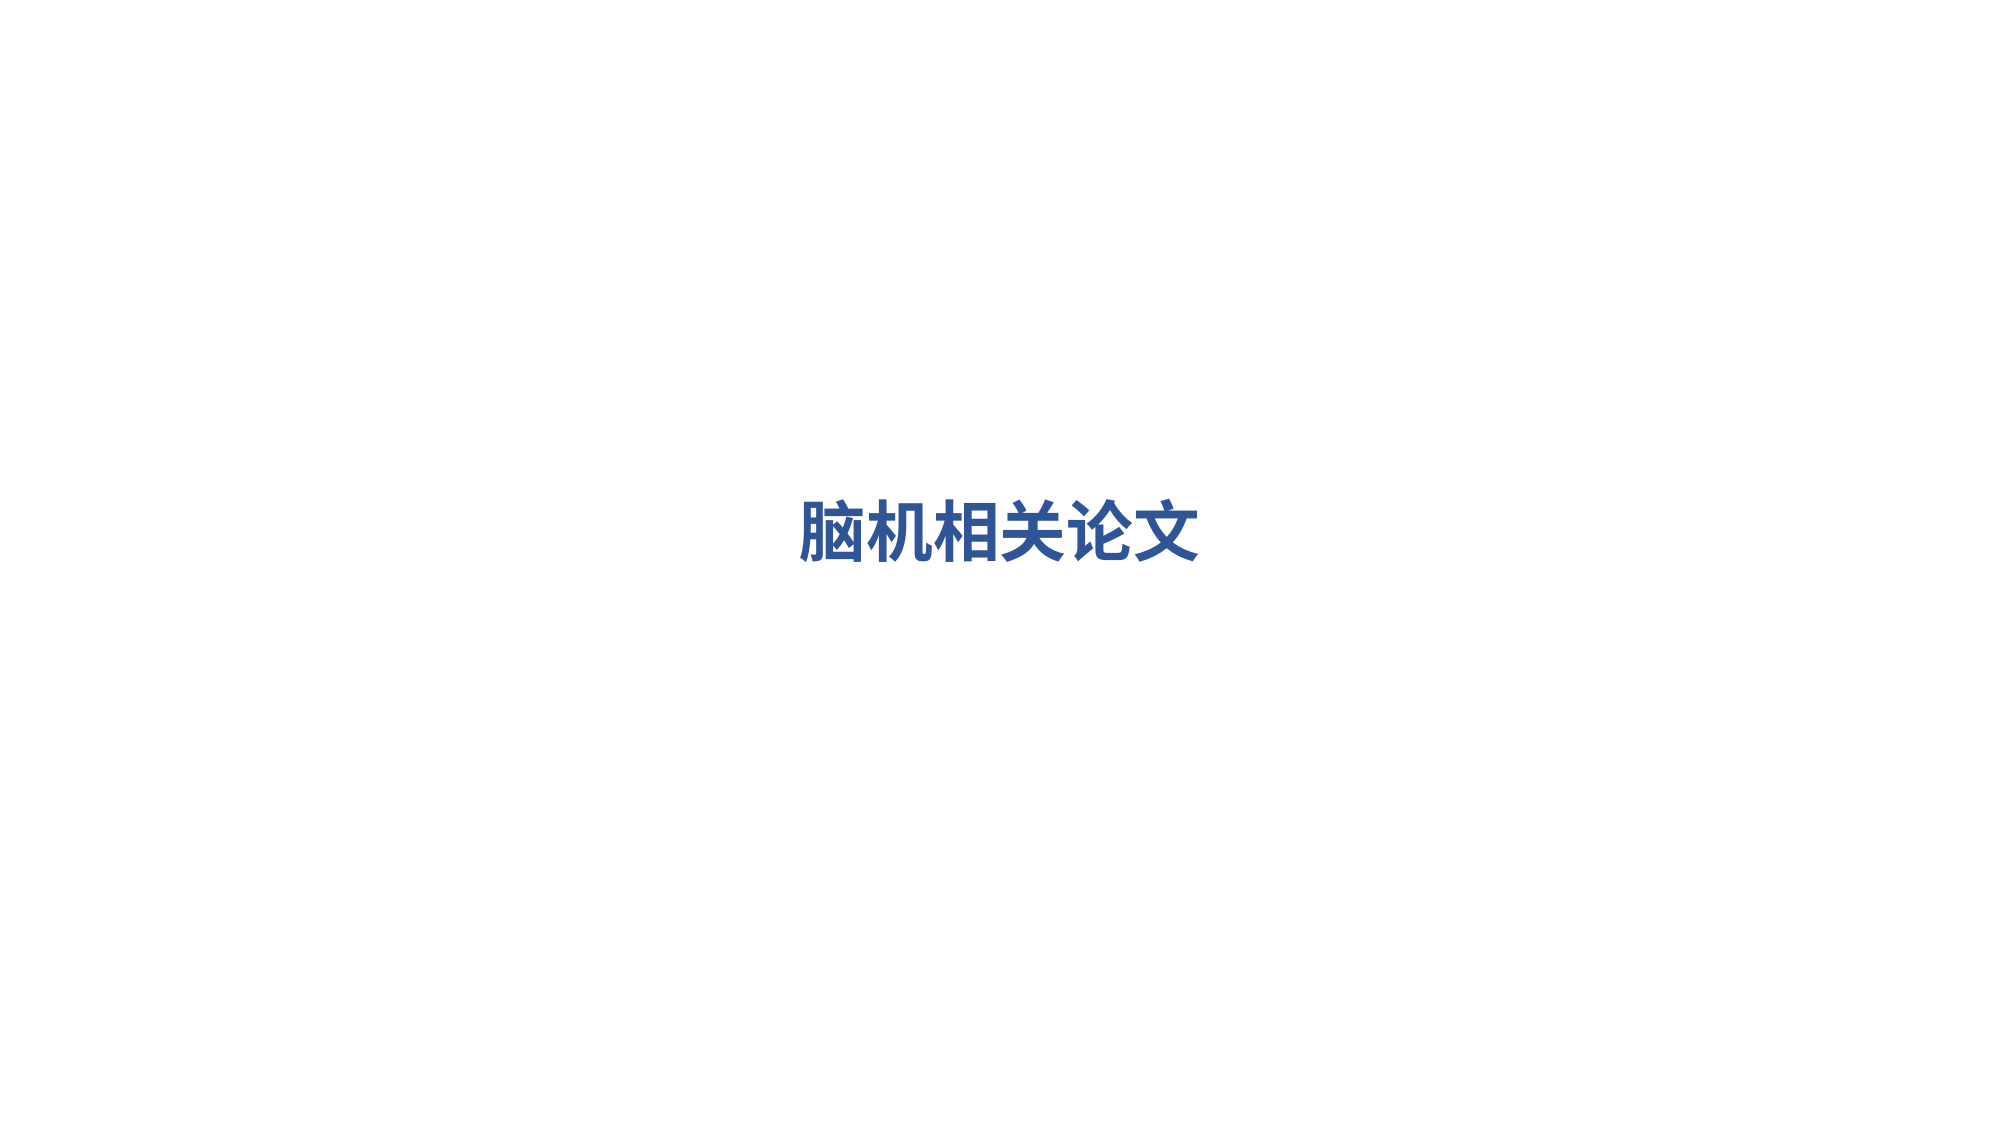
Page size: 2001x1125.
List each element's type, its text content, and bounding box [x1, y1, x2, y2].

title 脑机相关论文 [56, 480, 1944, 578]
